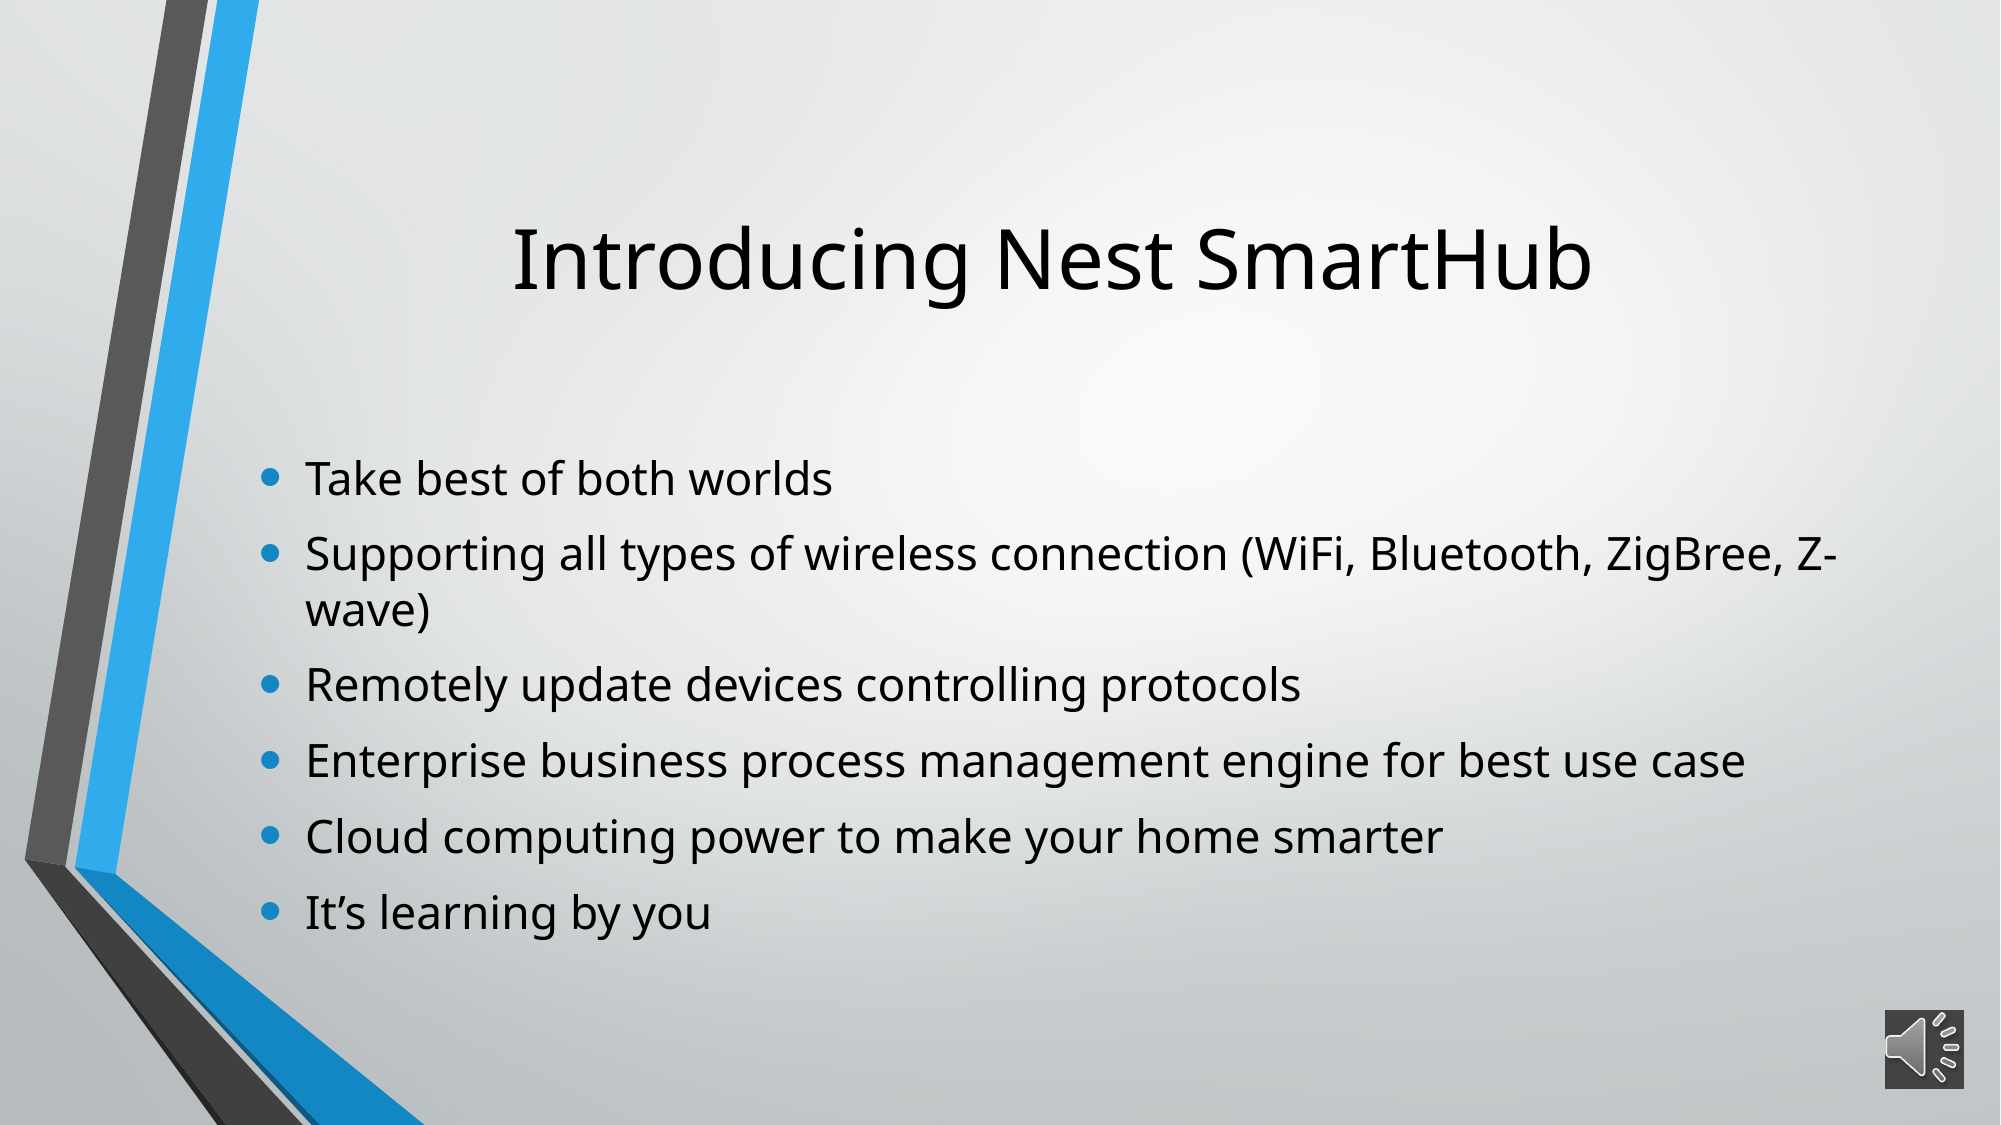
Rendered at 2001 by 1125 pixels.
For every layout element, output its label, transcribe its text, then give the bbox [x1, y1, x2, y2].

list Take best of both worlds Supporting all types of wireless connection (WiFi, Bluetooth, ZigBree, Z-wave) Remotely update devices controlling protocols Enterprise business process management engine for best use case Cloud computing power to make your home smarter It’s learning by you [243, 437, 1887, 950]
picture [1884, 1009, 1965, 1090]
title Introducing Nest SmartHub [243, 112, 1887, 400]
